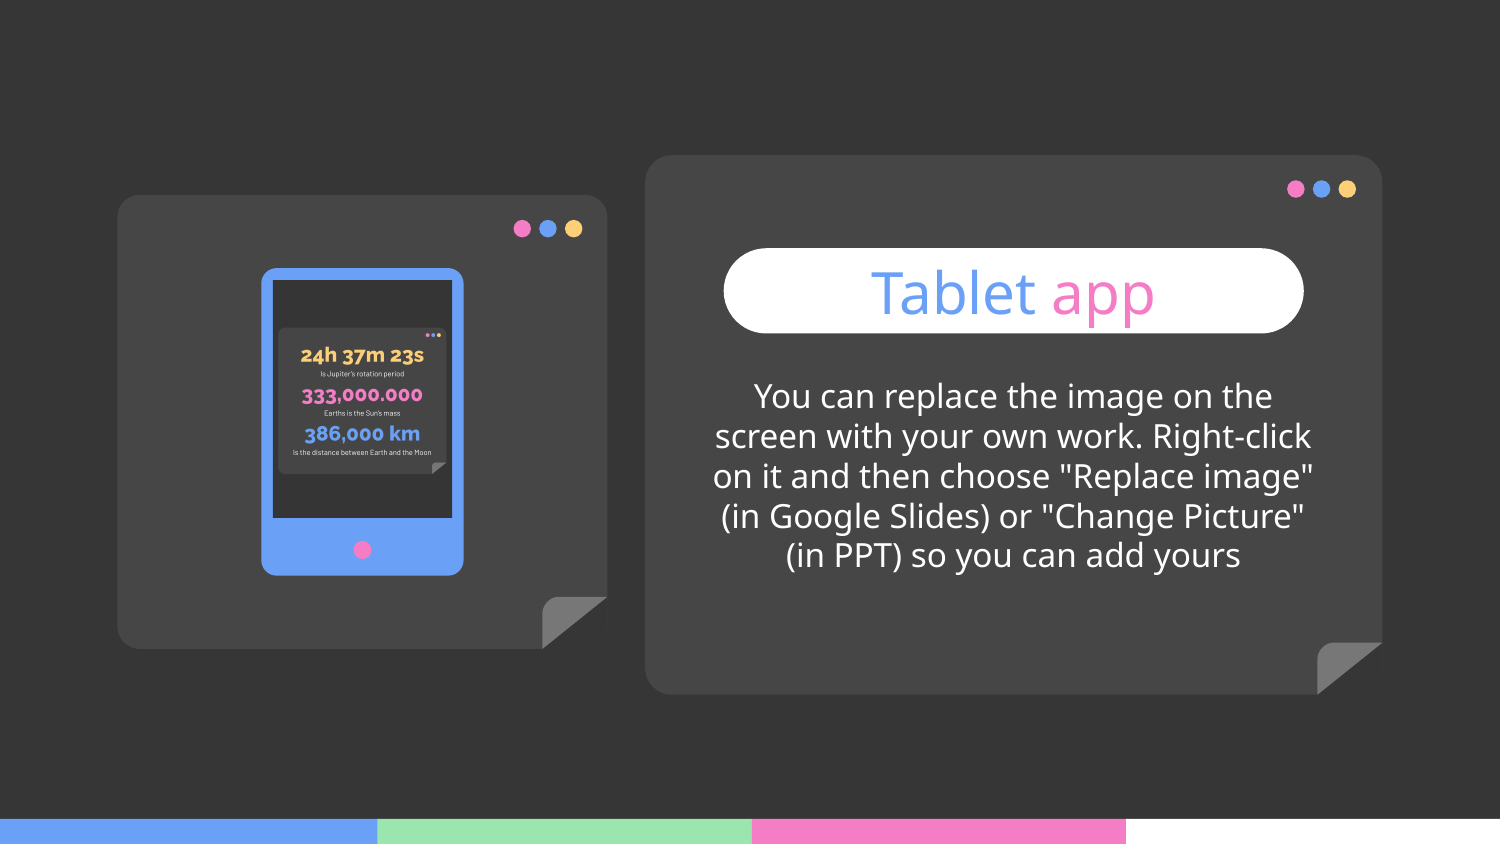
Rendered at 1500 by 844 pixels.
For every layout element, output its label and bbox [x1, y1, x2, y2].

picture [272, 280, 453, 519]
text_box [644, 154, 1383, 695]
text_box [260, 267, 464, 576]
text_box [117, 194, 608, 650]
